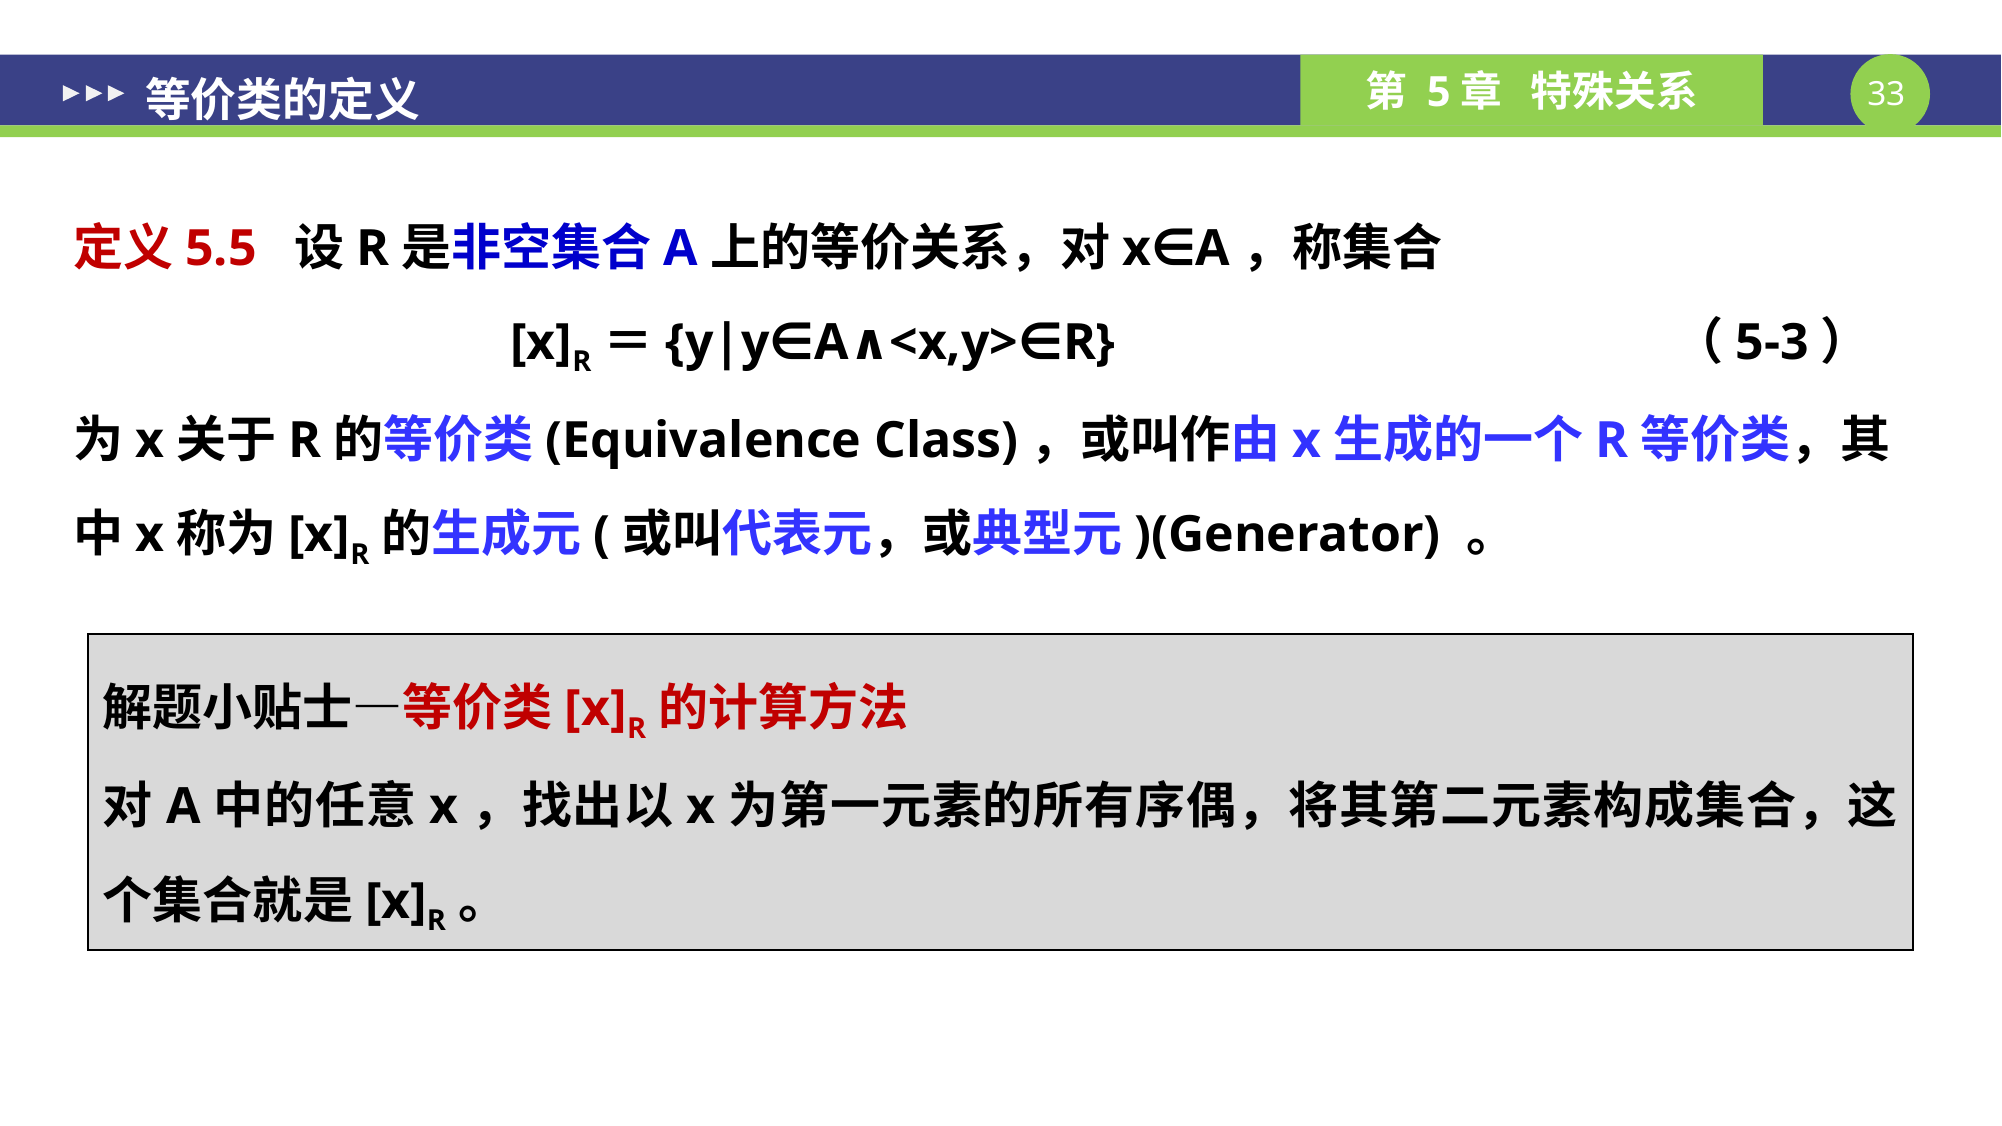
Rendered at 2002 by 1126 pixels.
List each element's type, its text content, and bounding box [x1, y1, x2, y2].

title 等价类的定义 [125, 50, 1376, 147]
text_box 解题小贴士—等价类[x]R的计算方法 对A中的任意x，找出以x为第一元素的所有序偶，将其第二元素构成集合，这个集合就是[x]R。 [87, 634, 1913, 951]
